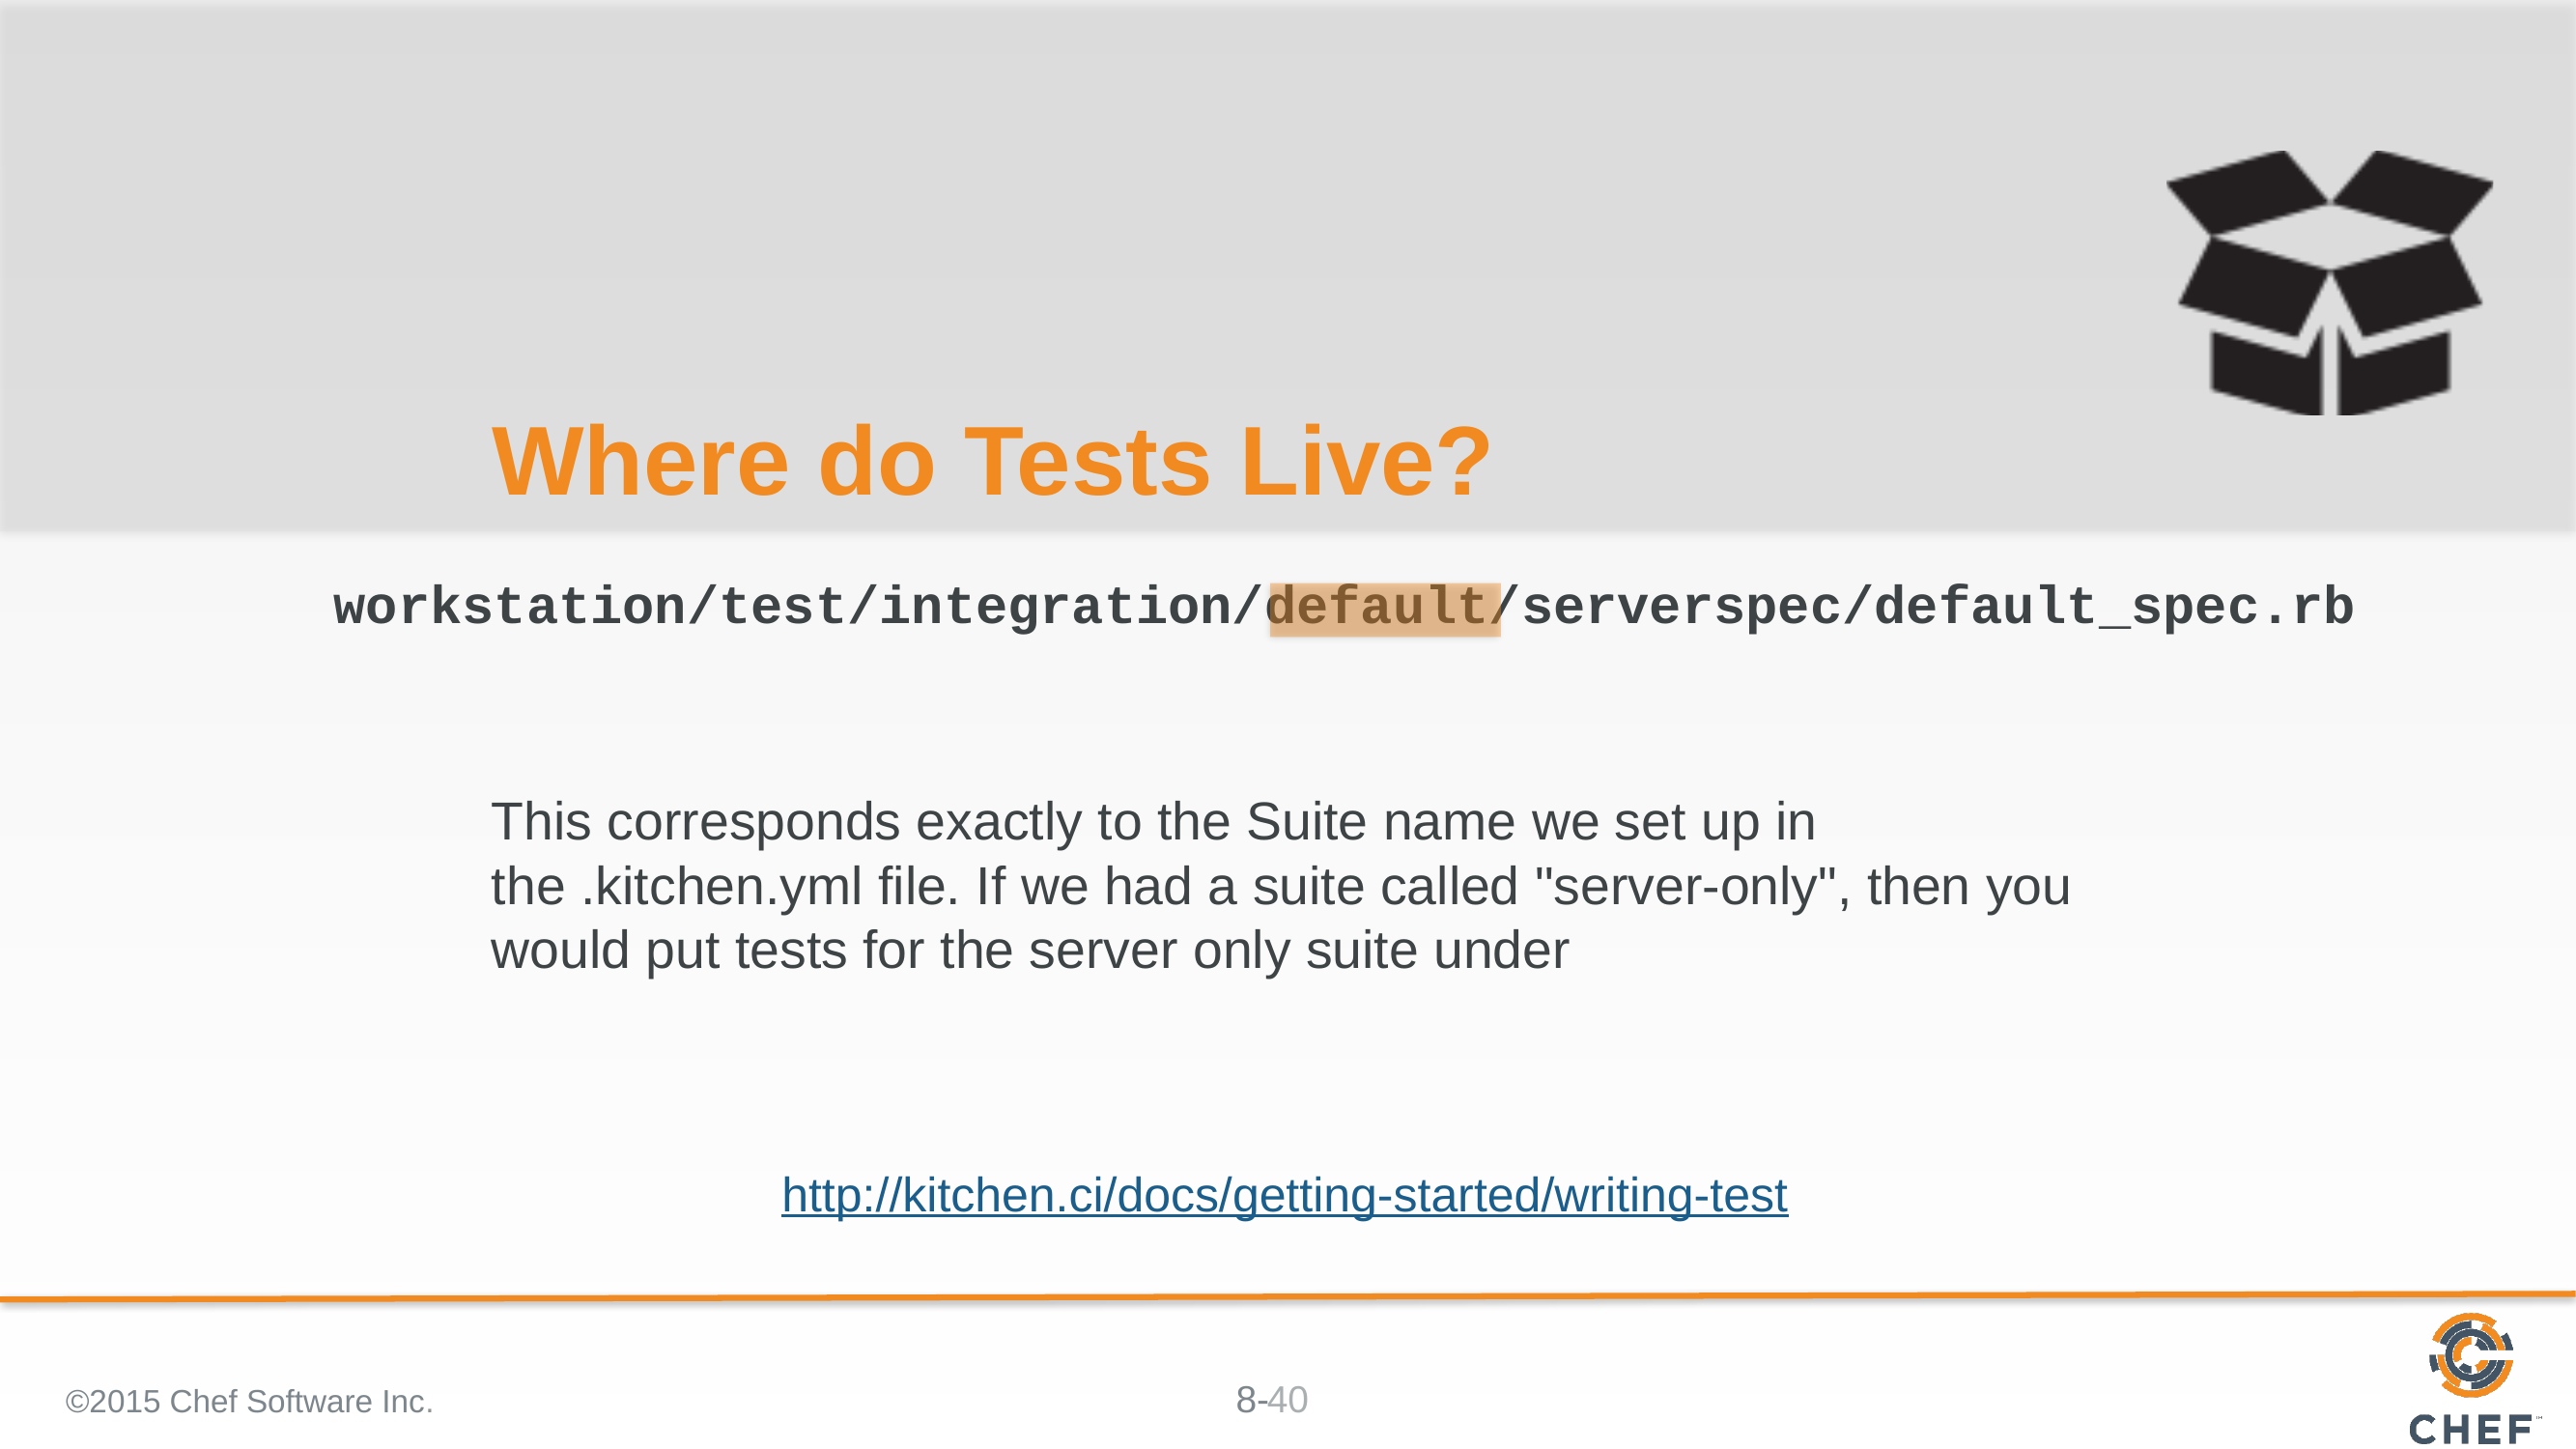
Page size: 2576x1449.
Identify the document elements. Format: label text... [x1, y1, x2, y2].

text_box http://kitchen.ci/docs/getting-started/writing-test [579, 1163, 1993, 1247]
title Where do Tests Live? [477, 395, 2217, 531]
picture [2399, 1297, 2550, 1449]
text_box This corresponds exactly to the Suite name we set up in the .kitchen.yml file. If we had a suite called "server-only", then you would put tests for the server only suite under [477, 779, 2217, 987]
text_box [1269, 582, 1502, 638]
slide_number 40 [998, 1359, 1578, 1437]
footer ©2015 Chef Software Inc. [51, 1359, 952, 1440]
subtitle workstation/test/integration/default/serverspec/default_spec.rb [319, 555, 2406, 665]
